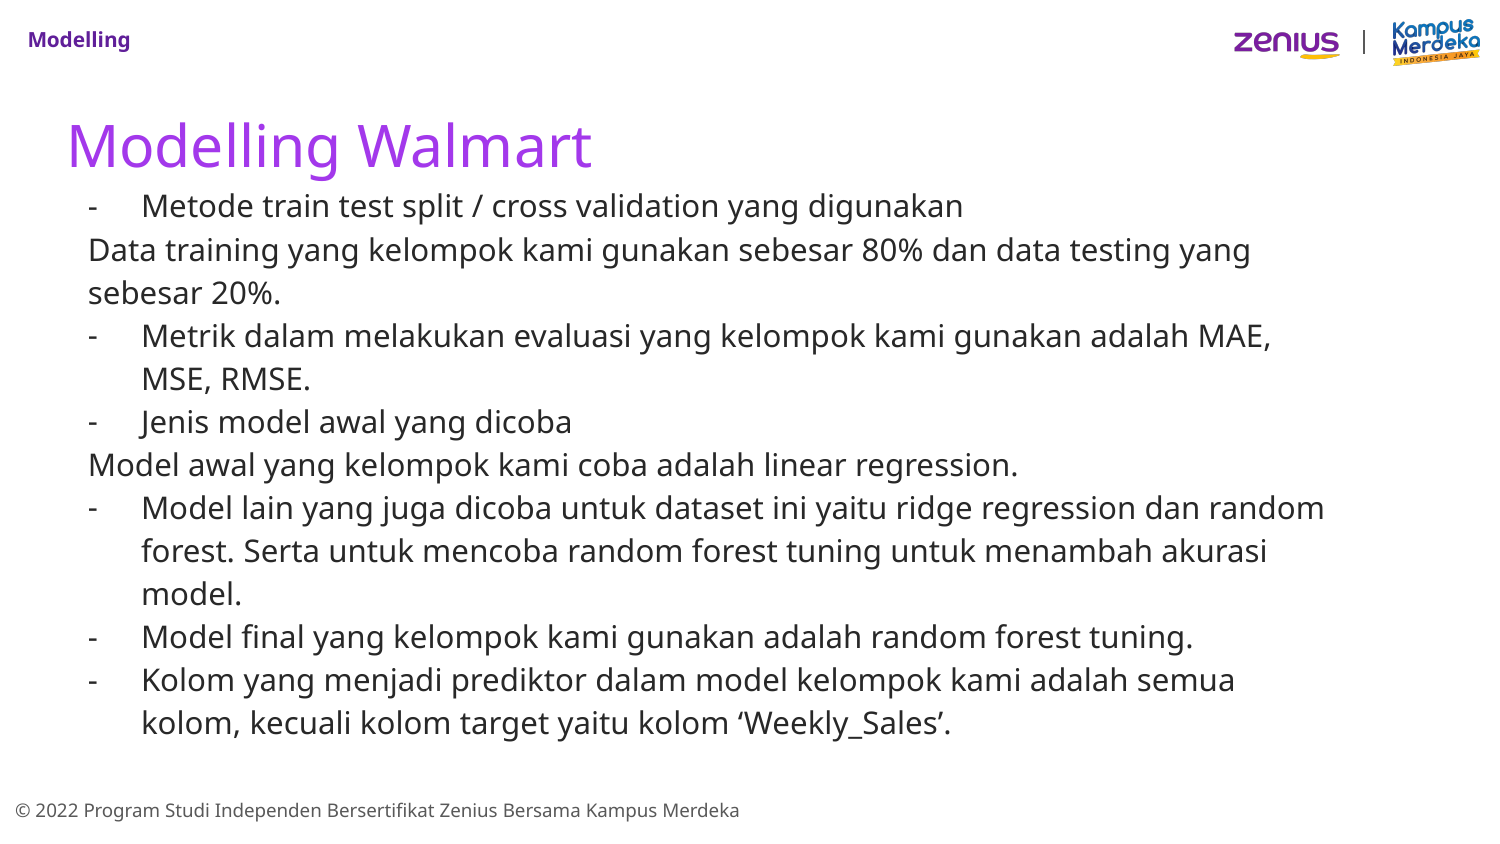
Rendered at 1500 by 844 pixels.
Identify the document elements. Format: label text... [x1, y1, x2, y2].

text_box Modelling [12, 14, 1011, 65]
list Metode train test split / cross validation yang digunakan Data training yang kelompok kami gunakan sebesar 80% dan data testing yang sebesar 20%. Metrik dalam melakukan evaluasi yang kelompok kami gunakan adalah MAE, MSE, RMSE. Jenis model awal yang dicoba Model awal yang kelompok kami coba adalah linear regression. Model lain yang juga dicoba untuk dataset ini yaitu ridge regression dan random forest. Serta untuk mencoba random forest tuning untuk menambah akurasi model. Model final yang kelompok kami gunakan adalah random forest tuning. Kolom yang menjadi prediktor dalam model kelompok kami adalah semua kolom, kecuali kolom target yaitu kolom ‘Weekly_Sales’. [51, 211, 1353, 721]
title Modelling Walmart [51, 76, 1443, 211]
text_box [1230, 15, 1480, 69]
text_box © 2022 Program Studi Independen Bersertifikat Zenius Bersama Kampus Merdeka [0, 787, 1468, 833]
